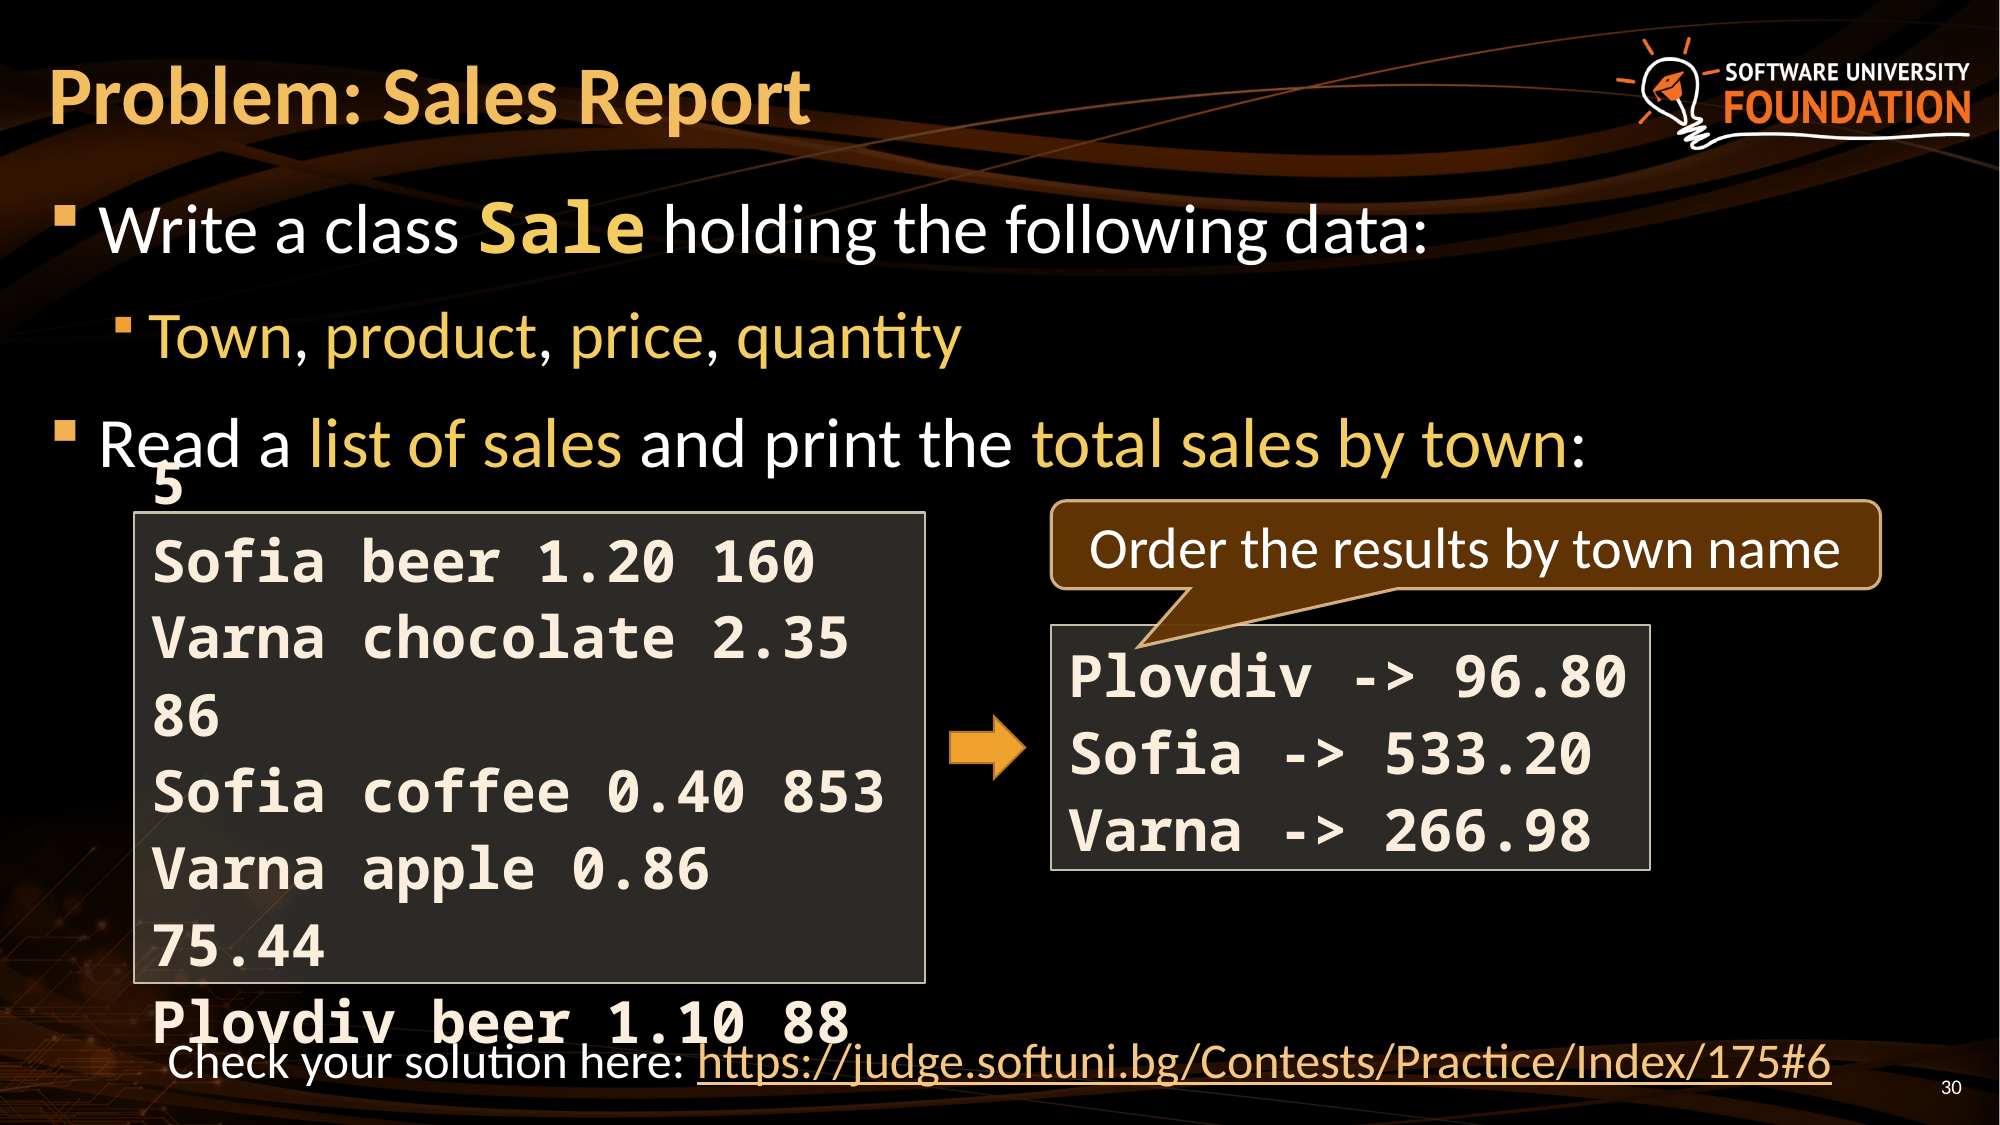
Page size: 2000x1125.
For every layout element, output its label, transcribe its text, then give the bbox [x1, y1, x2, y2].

text_box [949, 713, 1027, 782]
title Problem: Sales Report [30, 6, 1602, 189]
slide_number 30 [1897, 1091, 1968, 1103]
text_box 5 Sofia beer 1.20 160 Varna chocolate 2.35 86 Sofia coffee 0.40 853 Varna apple 0.86 75.44 Plovdiv beer 1.10 88 [133, 512, 925, 983]
text_box Check your solution here: https://judge.softuni.bg/Contests/Practice/Index/175#6 [133, 1021, 1866, 1096]
text_box Plovdiv -> 96.80 Sofia -> 533.20 Varna -> 266.98 [1050, 624, 1650, 871]
list Write a class Sale holding the following data: Town, product, price, quantity Read a list of sales and print the total sales by town: [31, 176, 1968, 1091]
text_box Order the results by town name [1050, 499, 1882, 649]
picture [0, 0, 2000, 1125]
